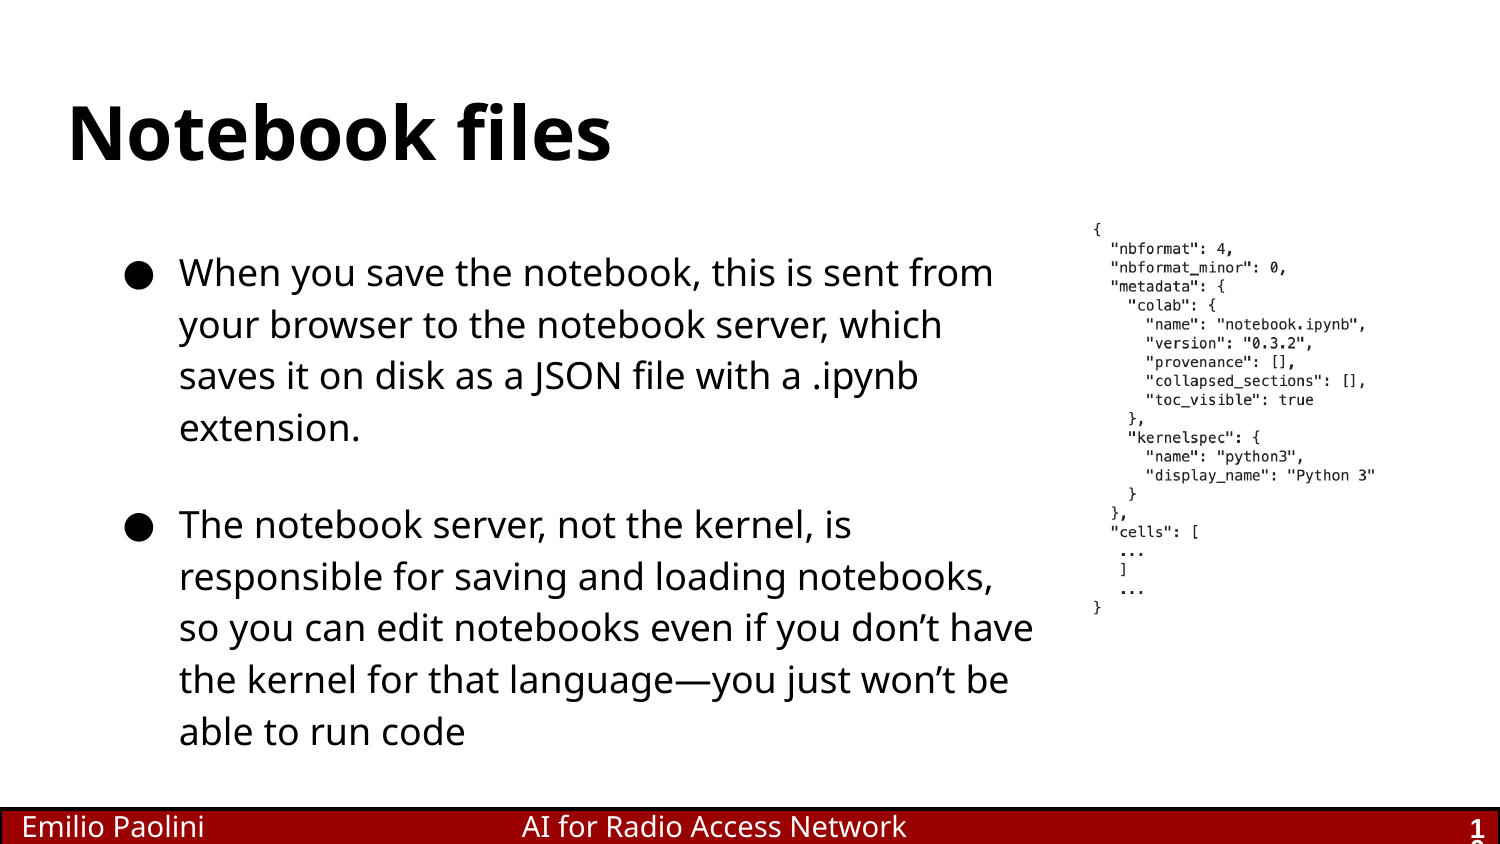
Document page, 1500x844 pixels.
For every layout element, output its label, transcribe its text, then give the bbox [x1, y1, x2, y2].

picture [1059, 211, 1441, 633]
slide_number 10 [1454, 808, 1500, 844]
title Notebook files [51, 55, 1449, 194]
text_box When you save the notebook, this is sent from your browser to the notebook server, which saves it on disk as a JSON file with a .ipynb extension. The notebook server, not the kernel, is responsible for saving and loading notebooks, so you can edit notebooks even if you don’t have the kernel for that language—you just won’t be able to run code [88, 227, 1060, 768]
